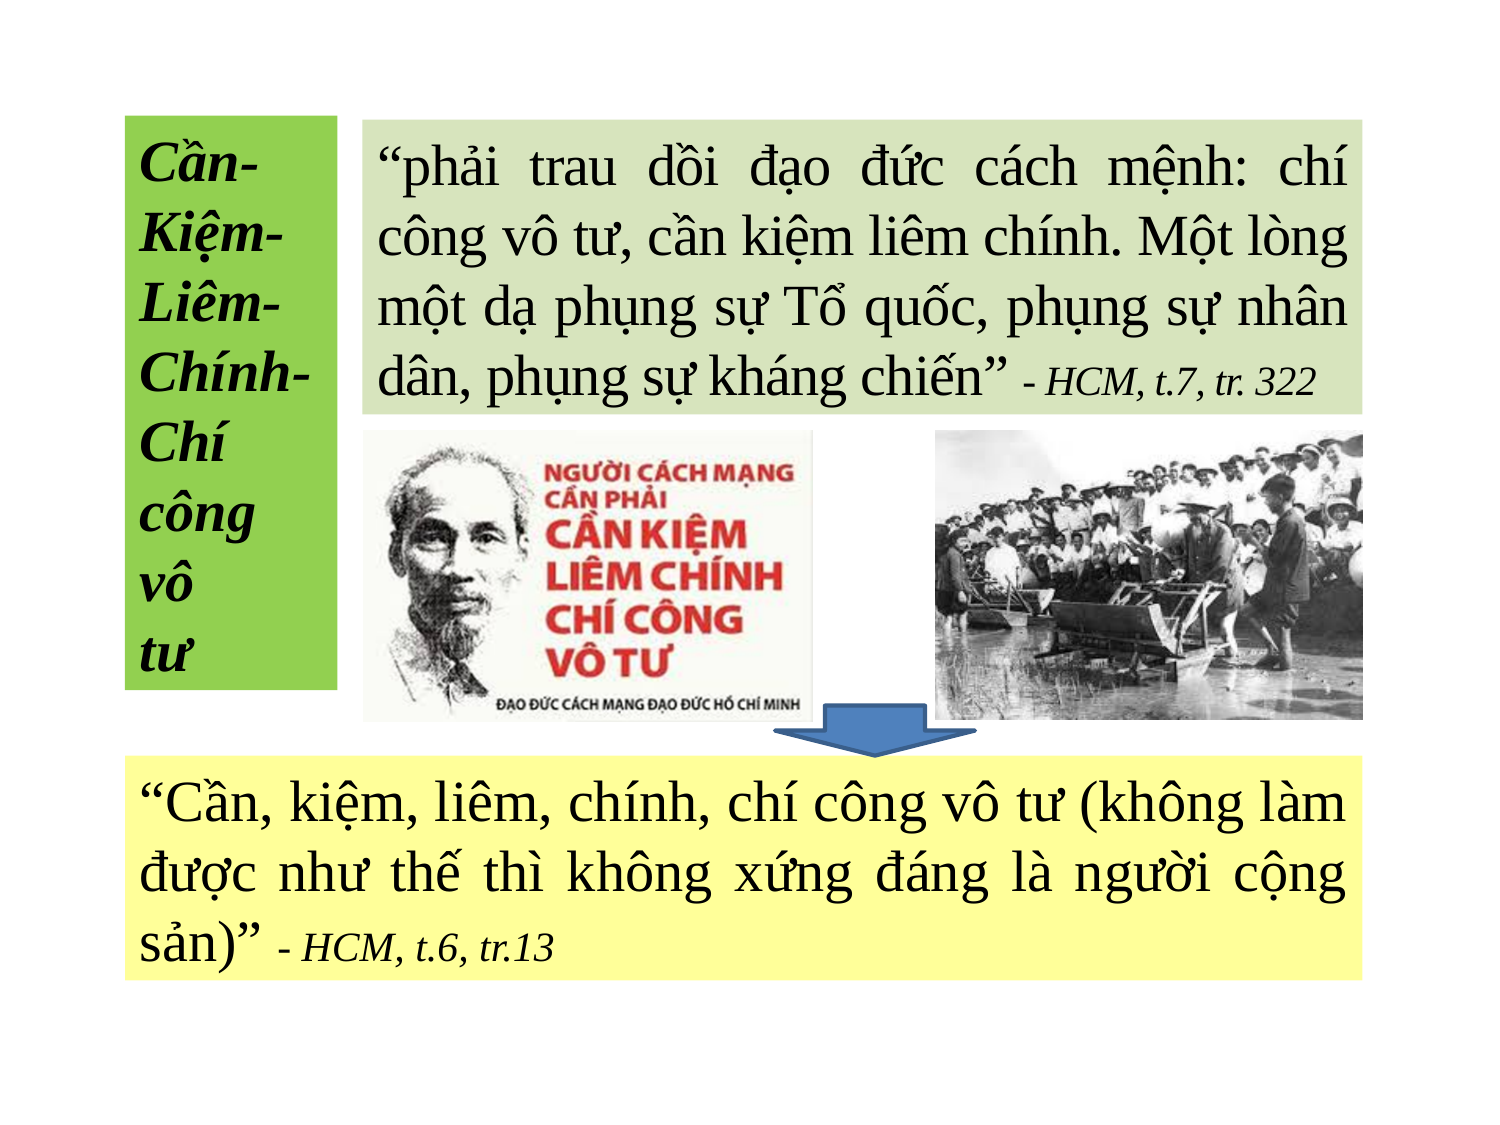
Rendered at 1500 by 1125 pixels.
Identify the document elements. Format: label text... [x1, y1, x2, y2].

text_box [772, 703, 978, 758]
text_box Cần-Kiệm- Liêm-Chính-Chí công vô tư [124, 115, 338, 691]
picture [935, 430, 1363, 720]
text_box “Cần, kiệm, liêm, chính, chí công vô tư (không làm được như thế thì không xứng đáng là người cộng sản)” - HCM, t.6, tr.13 [125, 755, 1363, 981]
text_box “phải trau dồi đạo đức cách mệnh: chí công vô tư, cần kiệm liêm chính. Một lòng một dạ phụng sự Tổ quốc, phụng sự nhân dân, phụng sự kháng chiến” - HCM, t.7, tr. 322 [362, 119, 1363, 415]
picture [363, 430, 813, 722]
